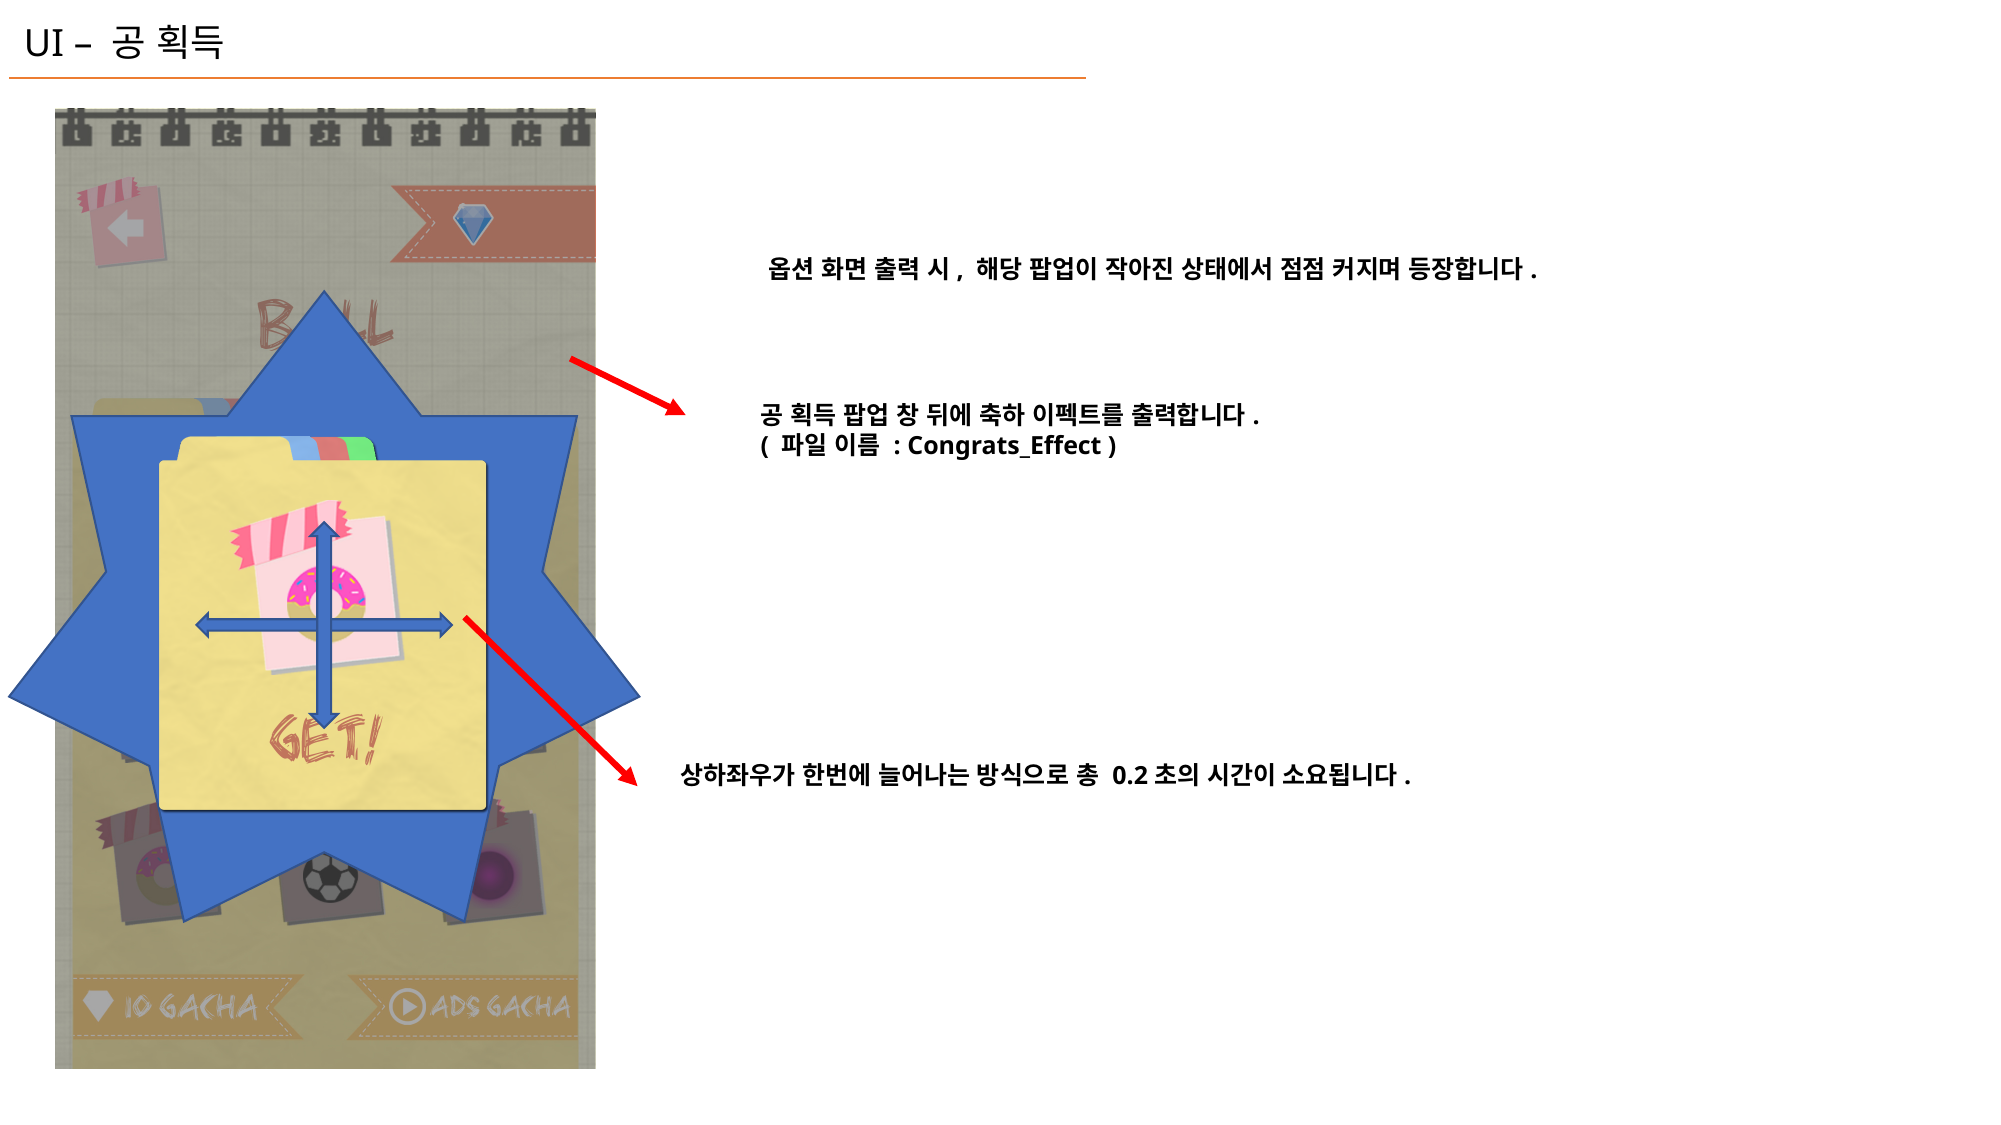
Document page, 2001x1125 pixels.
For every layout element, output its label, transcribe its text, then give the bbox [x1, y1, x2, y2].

text_box UI – 공 획득 [9, 11, 1087, 71]
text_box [464, 617, 638, 787]
picture [55, 108, 596, 1069]
text_box 상하좌우가 한번에 늘어나는 방식으로 총 0.2초의 시간이 소요됩니다. [665, 752, 1427, 798]
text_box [570, 358, 686, 416]
text_box 공 획득 팝업 창 뒤에 축하 이펙트를 출력합니다. ( 파일 이름 : Congrats_Effect ) [745, 392, 1275, 497]
text_box 옵션 화면 출력 시, 해당 팝업이 작아진 상태에서 점점 커지며 등장합니다. [754, 245, 1553, 291]
text_box [7, 635, 55, 721]
